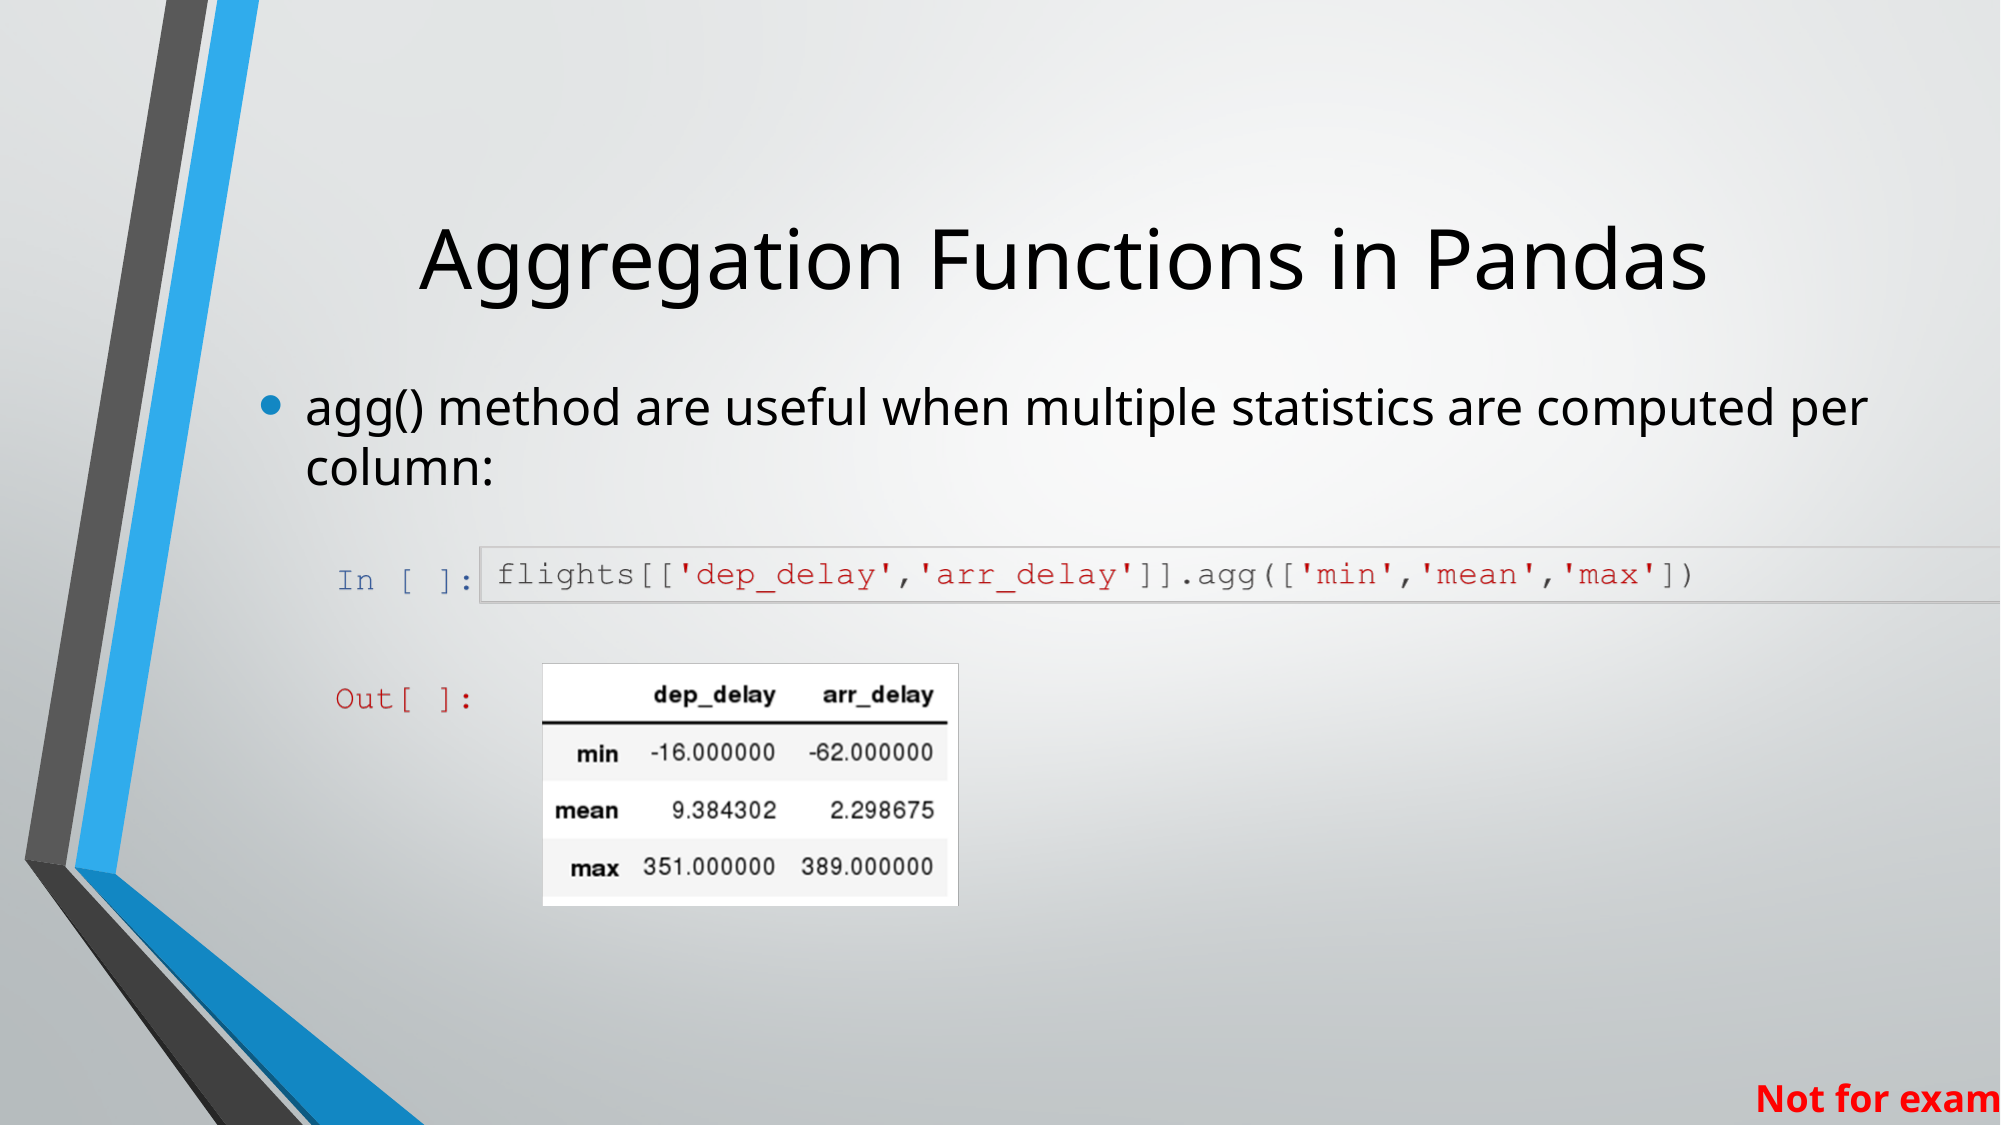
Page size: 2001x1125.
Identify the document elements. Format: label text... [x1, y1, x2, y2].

picture [243, 544, 2000, 906]
text_box Not for exam [1740, 1067, 2000, 1125]
list agg() method are useful when multiple statistics are computed per column: [243, 369, 1887, 500]
title Aggregation Functions in Pandas [243, 112, 1887, 369]
